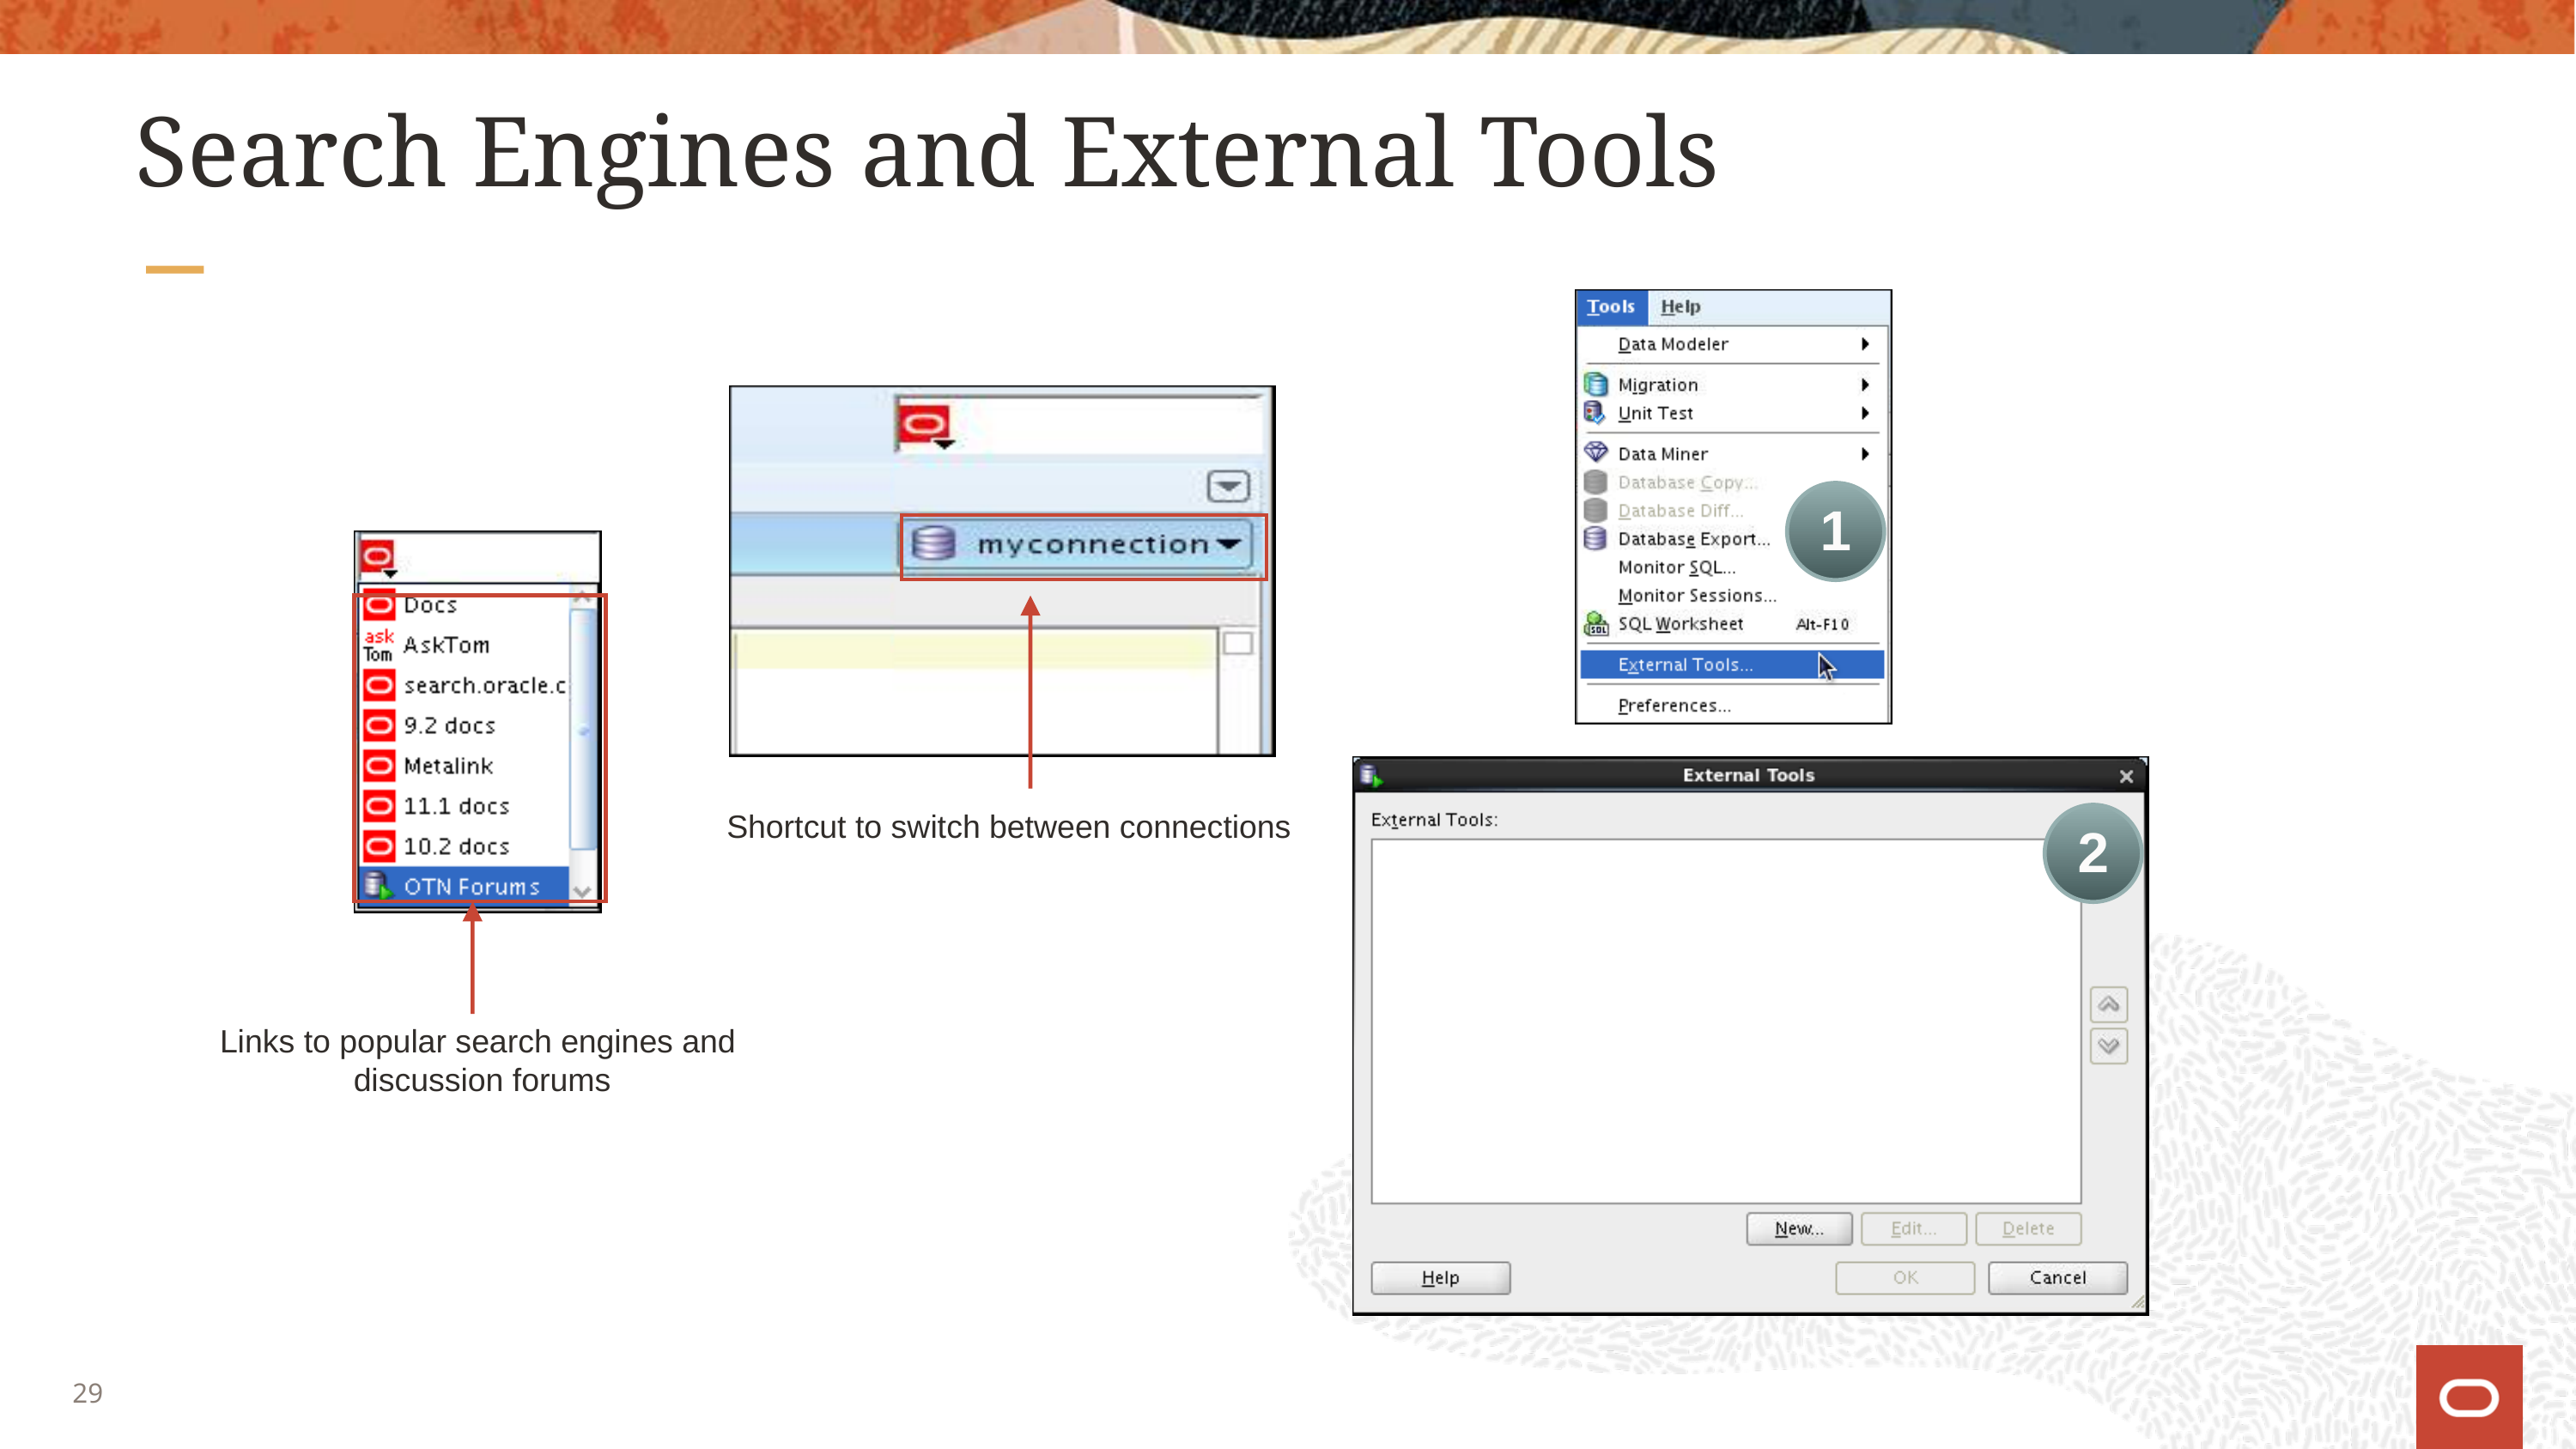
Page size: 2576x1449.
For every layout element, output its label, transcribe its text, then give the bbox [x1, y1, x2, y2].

picture [1575, 289, 1893, 724]
picture [729, 385, 1277, 757]
text_box Shortcut to switch between connections [708, 799, 1309, 851]
picture [1352, 756, 2149, 1317]
picture [2416, 1345, 2523, 1449]
title Search Engines and External Tools [131, 86, 2445, 252]
picture [354, 530, 602, 914]
text_box Links to popular search engines and discussion forums [204, 1014, 761, 1104]
picture [0, 0, 2576, 54]
